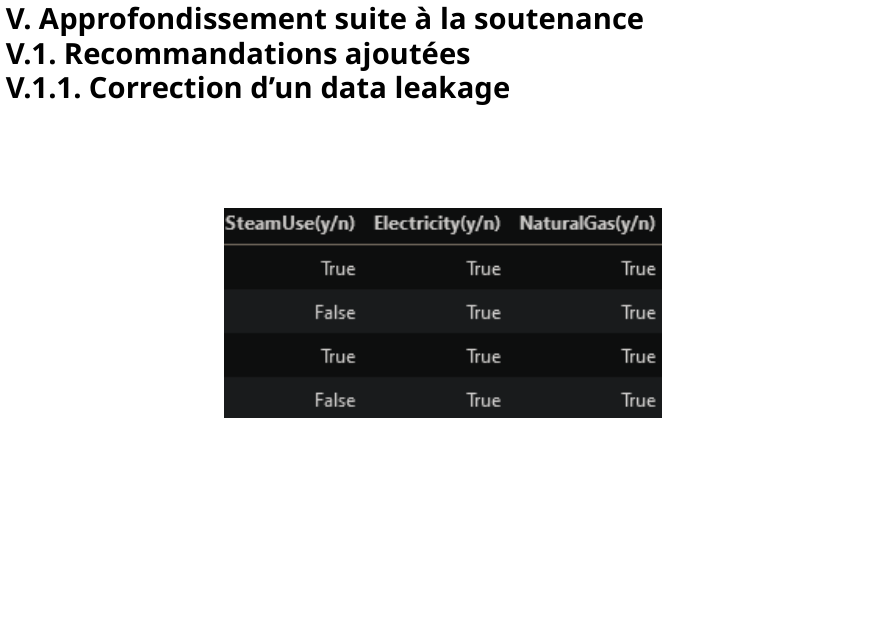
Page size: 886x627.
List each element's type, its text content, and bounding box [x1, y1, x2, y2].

text_box V. Approfondissement suite à la soutenance V.1. Recommandations ajoutées V.1.1. Correction d’un data leakage [0, 0, 728, 105]
picture [224, 208, 662, 418]
